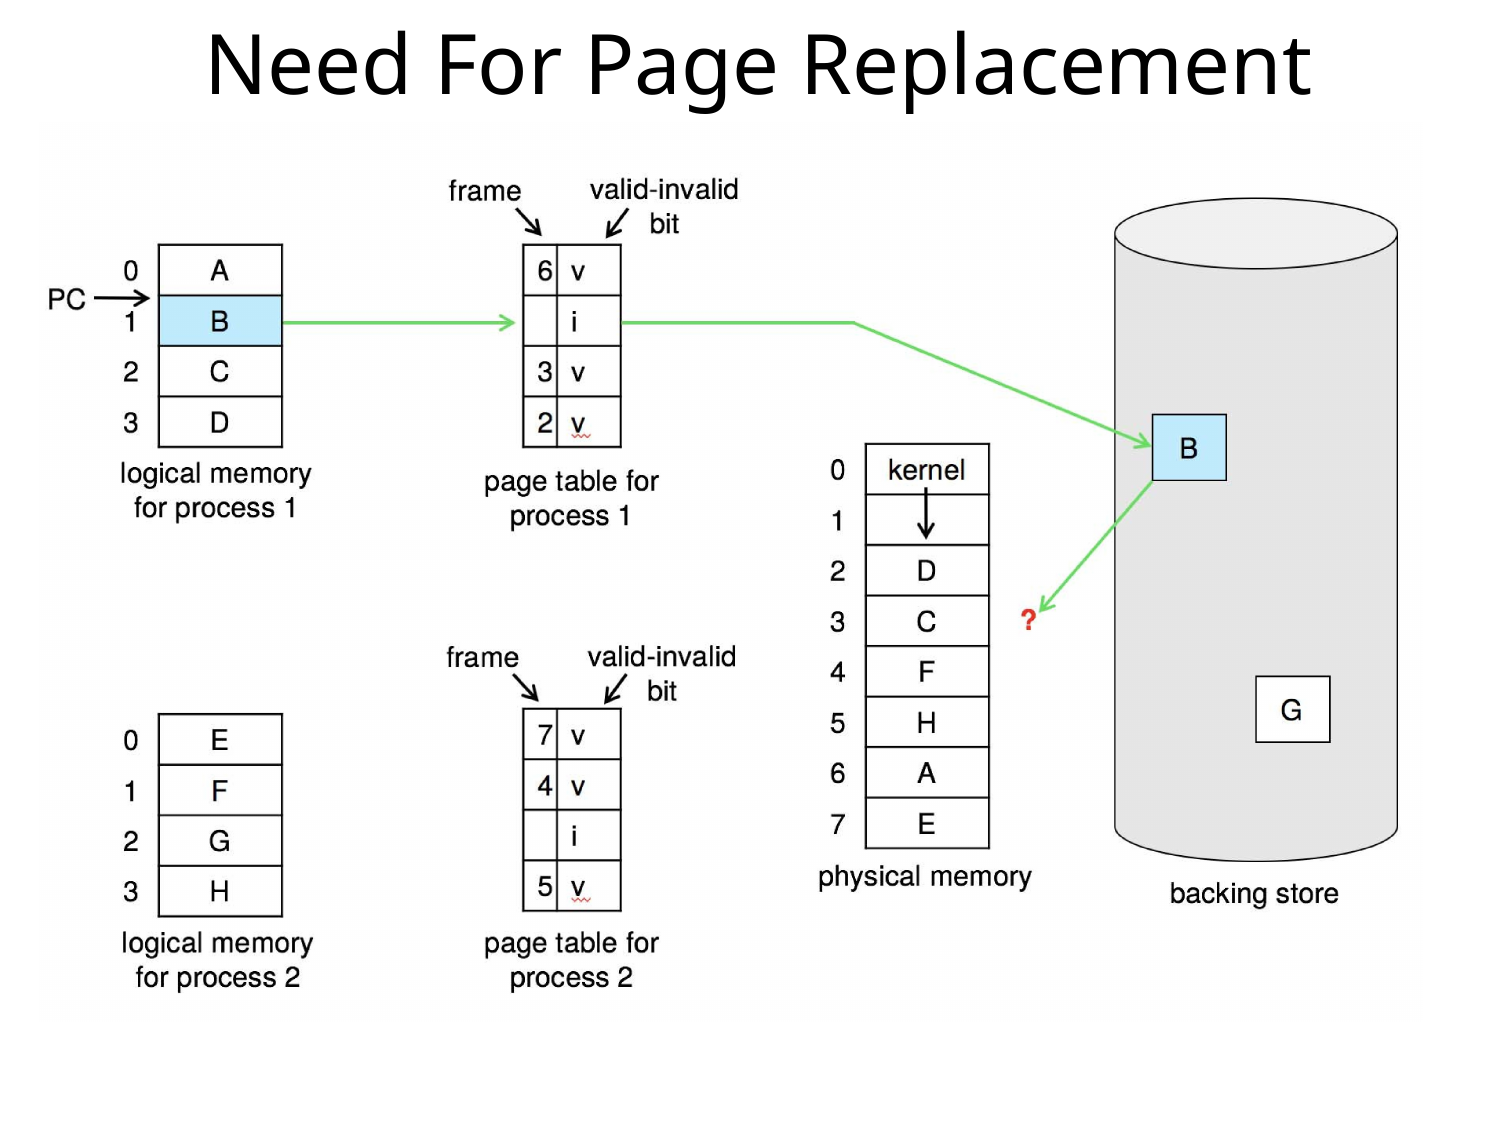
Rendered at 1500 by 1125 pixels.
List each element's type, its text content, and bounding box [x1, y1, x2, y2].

picture [39, 122, 1423, 1022]
title Need For Page Replacement [127, 19, 1390, 115]
